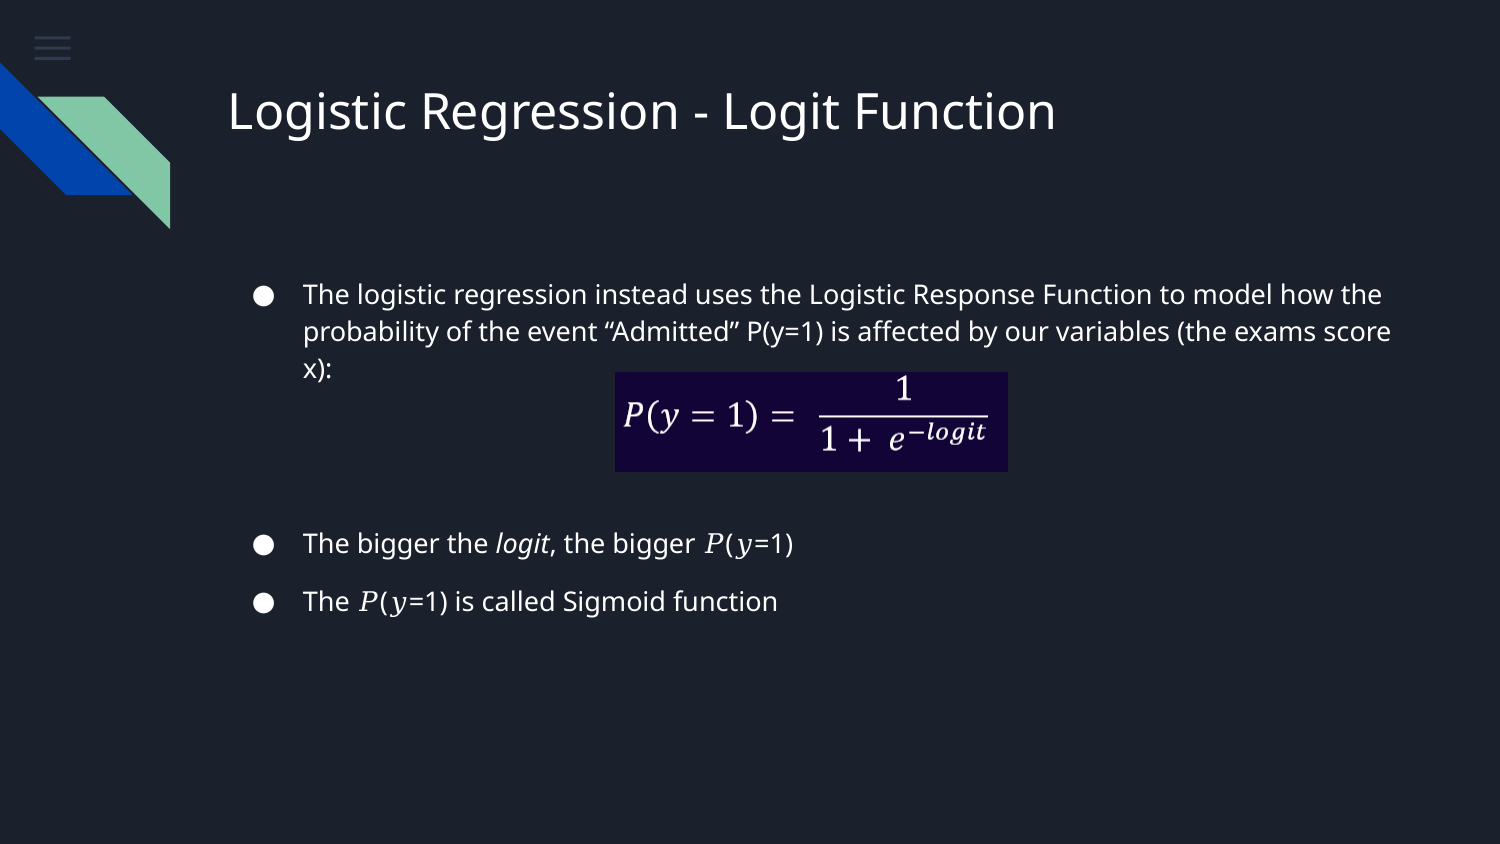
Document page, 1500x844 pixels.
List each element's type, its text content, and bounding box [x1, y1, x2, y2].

list The logistic regression instead uses the Logistic Response Function to model how the probability of the event “Admitted” P(y=1) is affected by our variables (the exams score x): The bigger the logit, the bigger 𝑃(𝑦=1) The 𝑃(𝑦=1) is called Sigmoid function [212, 257, 1410, 735]
picture [614, 372, 1008, 472]
title Logistic Regression - Logit Function [212, 64, 1368, 215]
